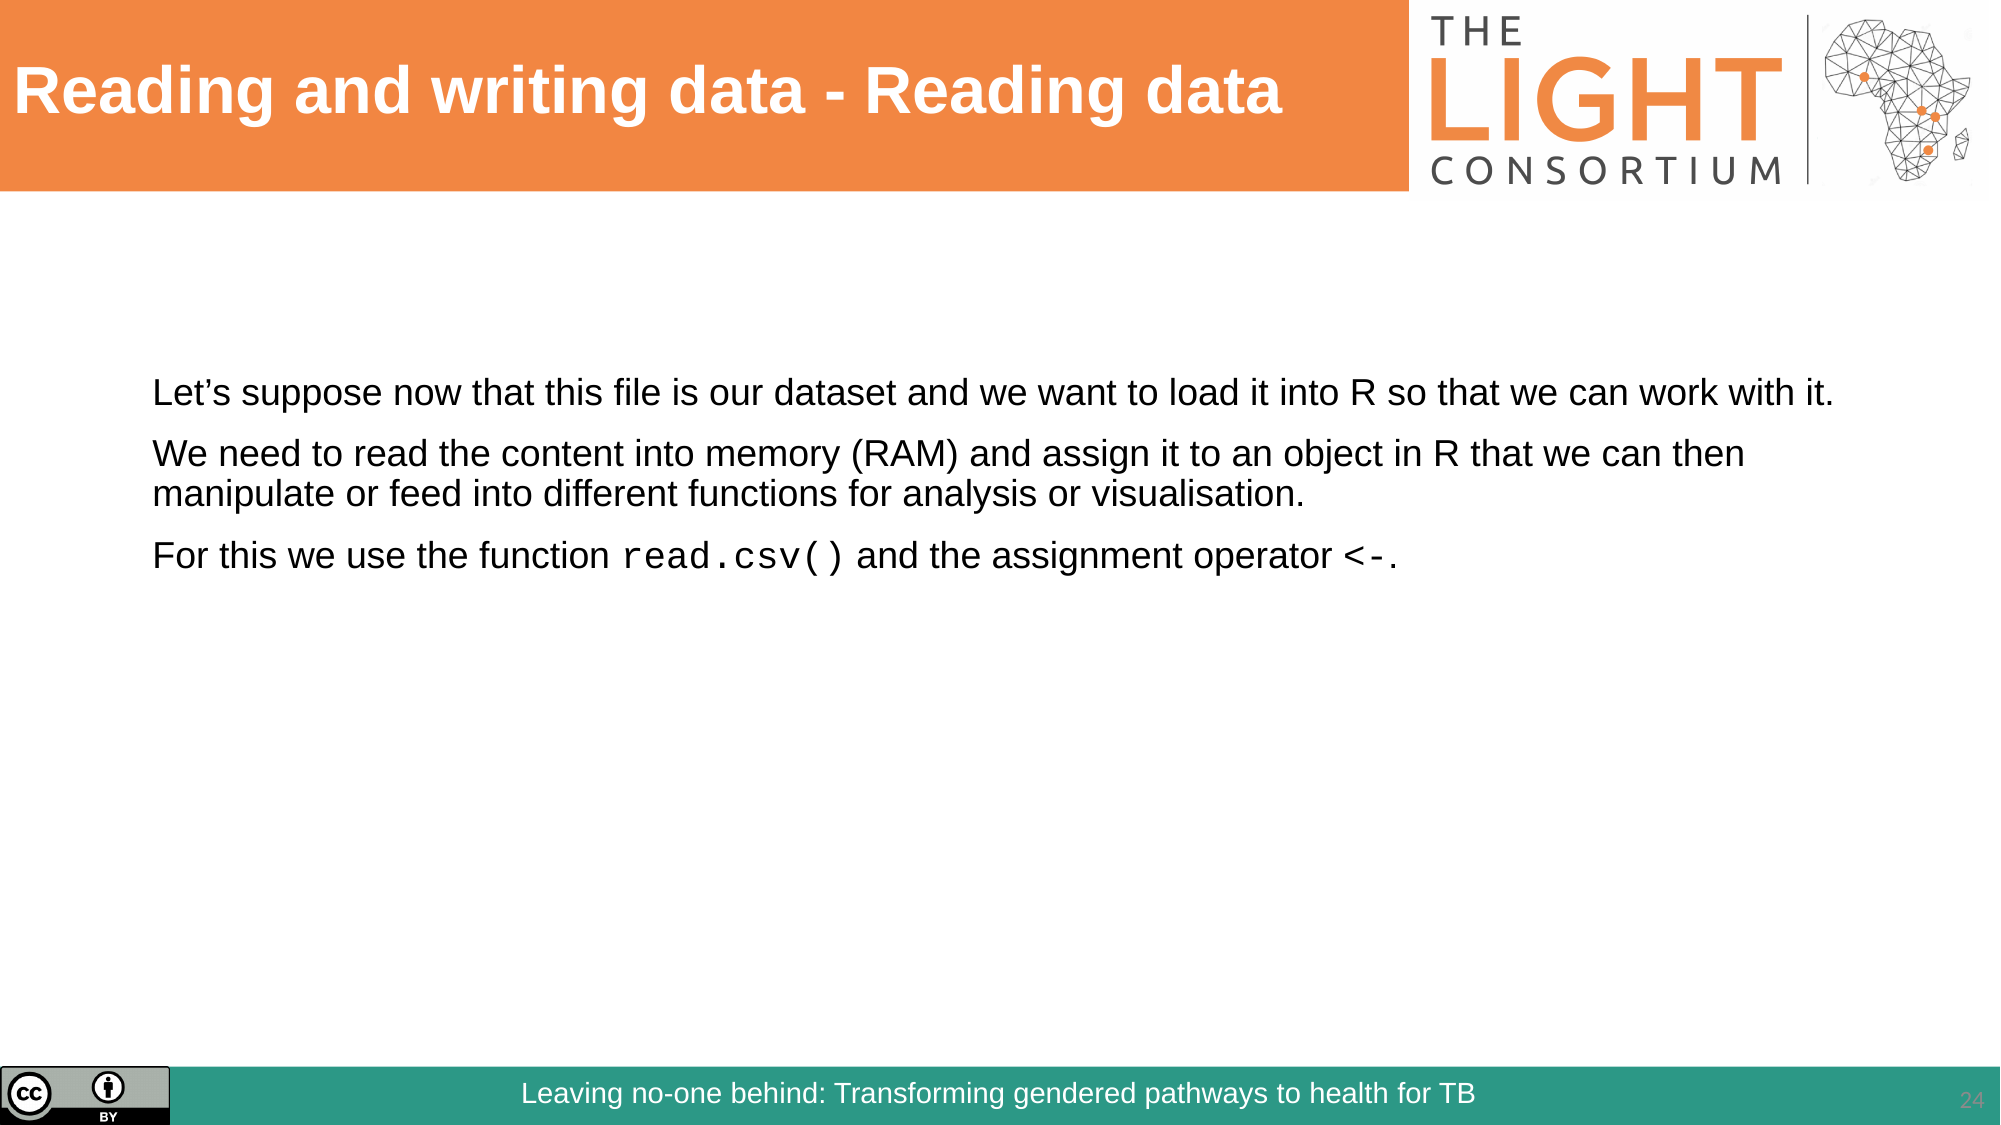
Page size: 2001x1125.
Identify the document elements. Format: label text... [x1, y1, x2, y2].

title Reading and writing data - Reading data [0, 0, 1410, 192]
picture [0, 1066, 170, 1125]
slide_number ‹#› [1550, 1073, 2000, 1125]
picture [1409, 0, 1989, 201]
